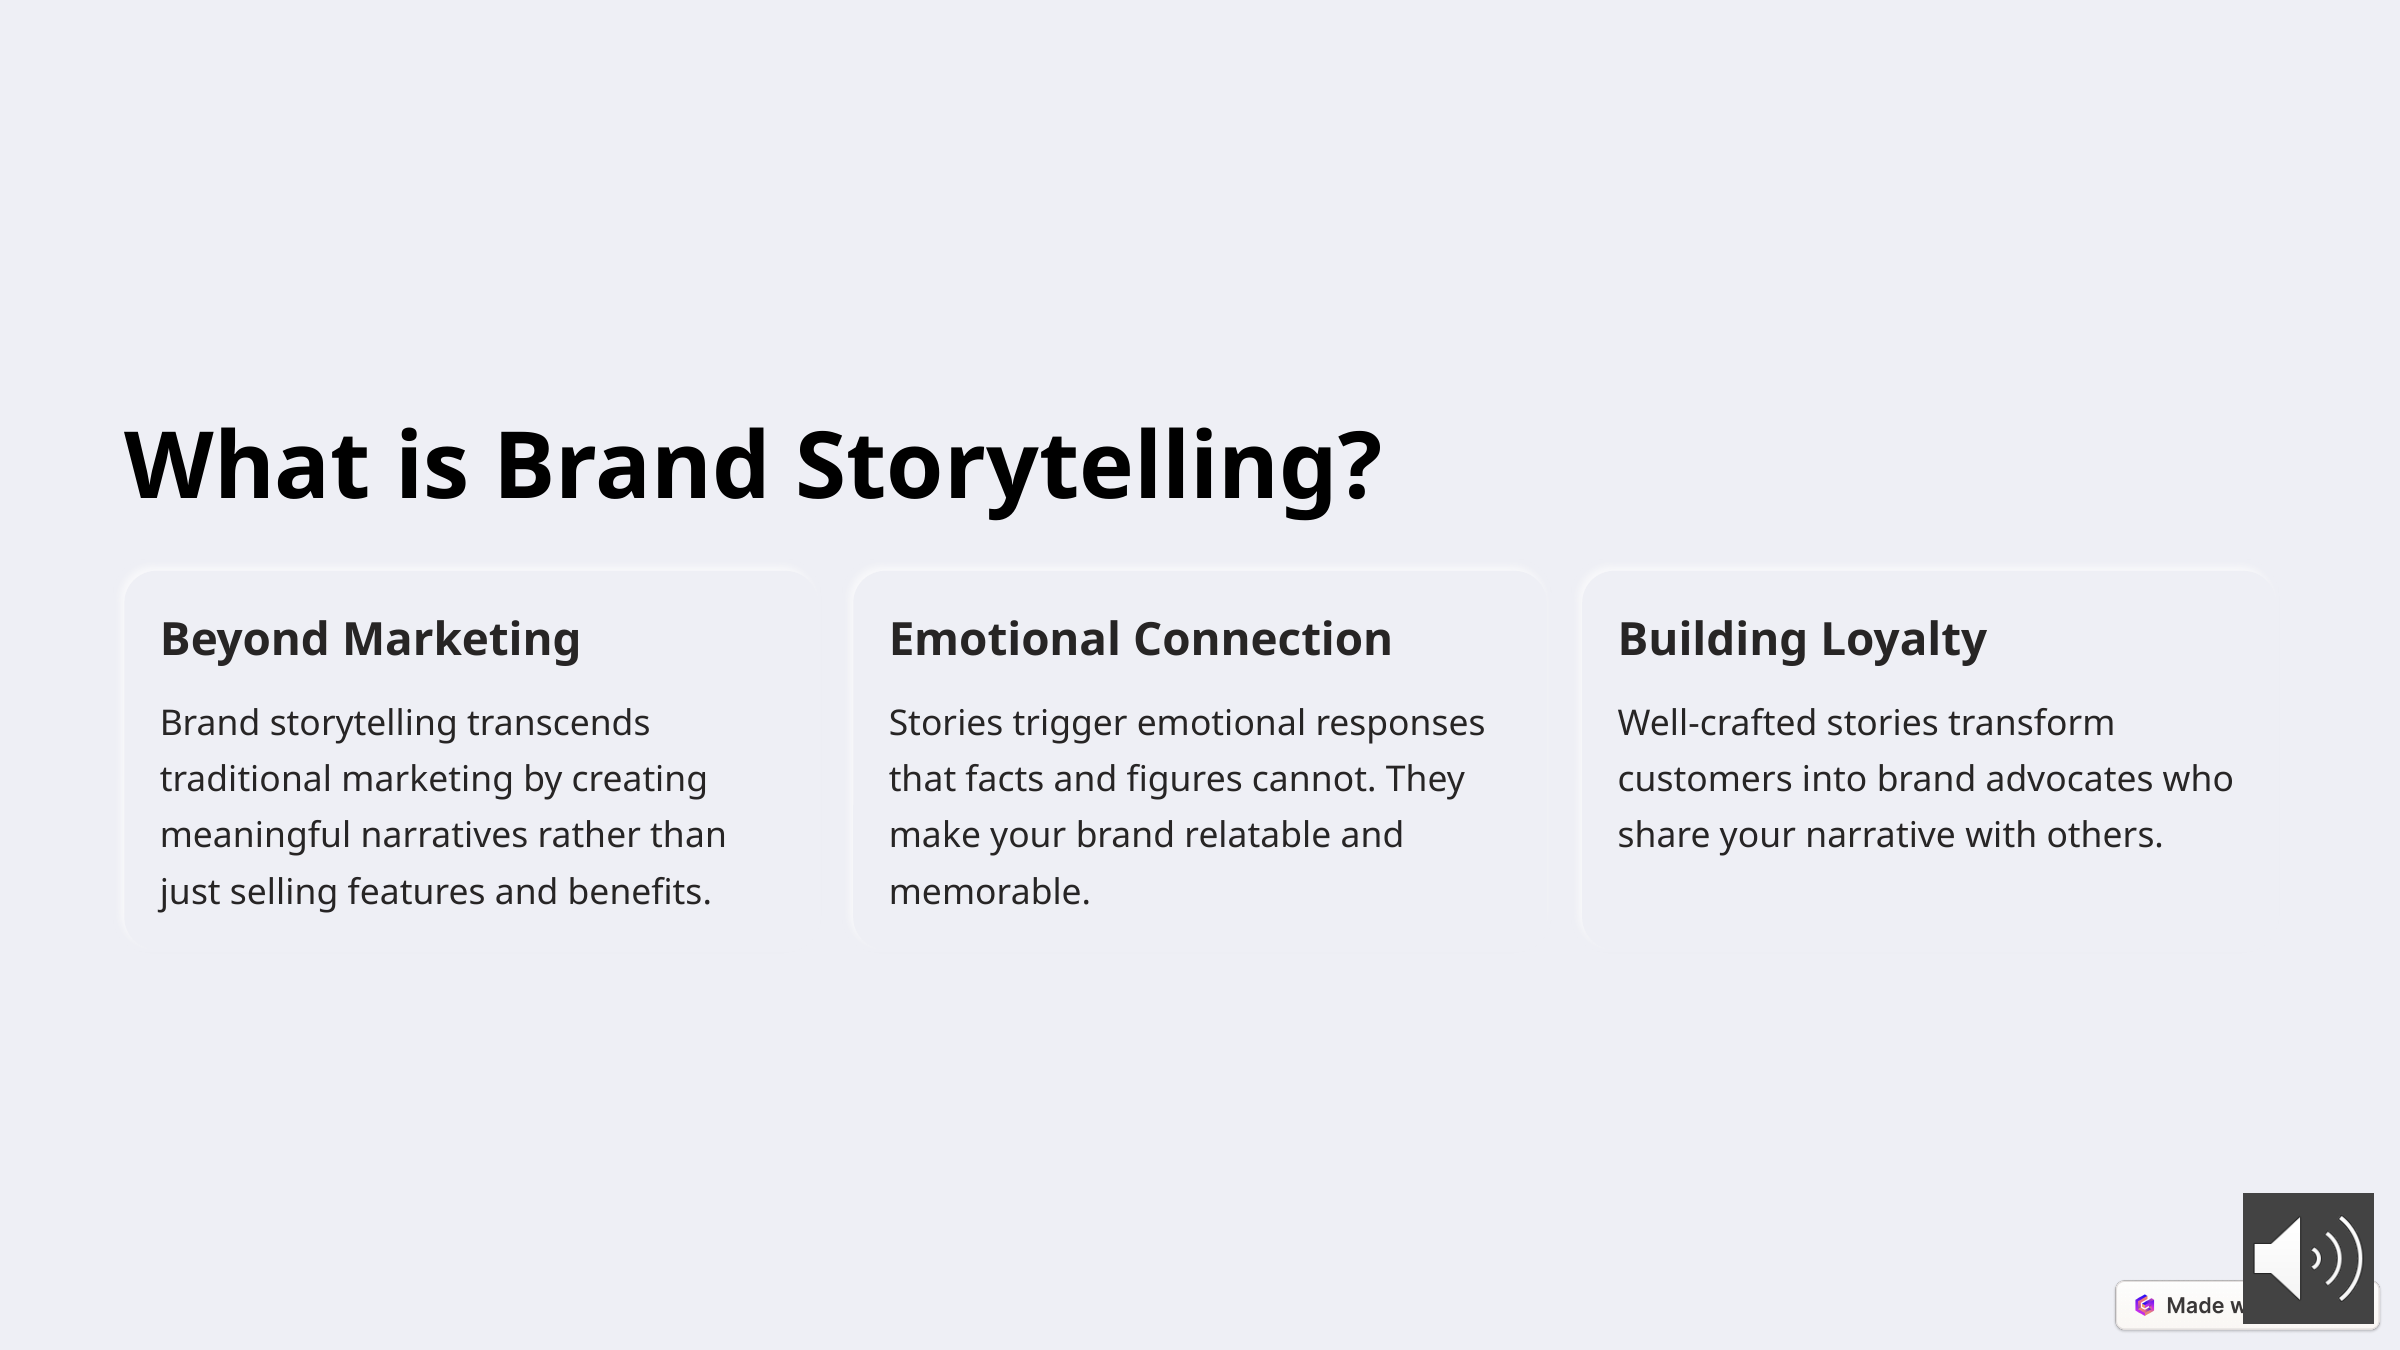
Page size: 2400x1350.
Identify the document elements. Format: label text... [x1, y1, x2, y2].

text_box Well-crafted stories transform customers into brand advocates who share your narrative with others. [1617, 686, 2240, 914]
text_box What is Brand Storytelling? [124, 400, 1249, 518]
text_box [124, 570, 818, 950]
text_box Stories trigger emotional responses that facts and figures cannot. They make your brand relatable and memorable. [888, 686, 1512, 914]
text_box Beyond Marketing [159, 606, 628, 665]
text_box Building Loyalty [1617, 606, 2086, 665]
text_box Emotional Connection [888, 606, 1357, 665]
text_box Brand storytelling transcends traditional marketing by creating meaningful narratives rather than just selling features and benefits. [159, 686, 783, 914]
text_box [853, 570, 1547, 950]
text_box [1582, 570, 2276, 950]
picture [2106, 1191, 2389, 1339]
